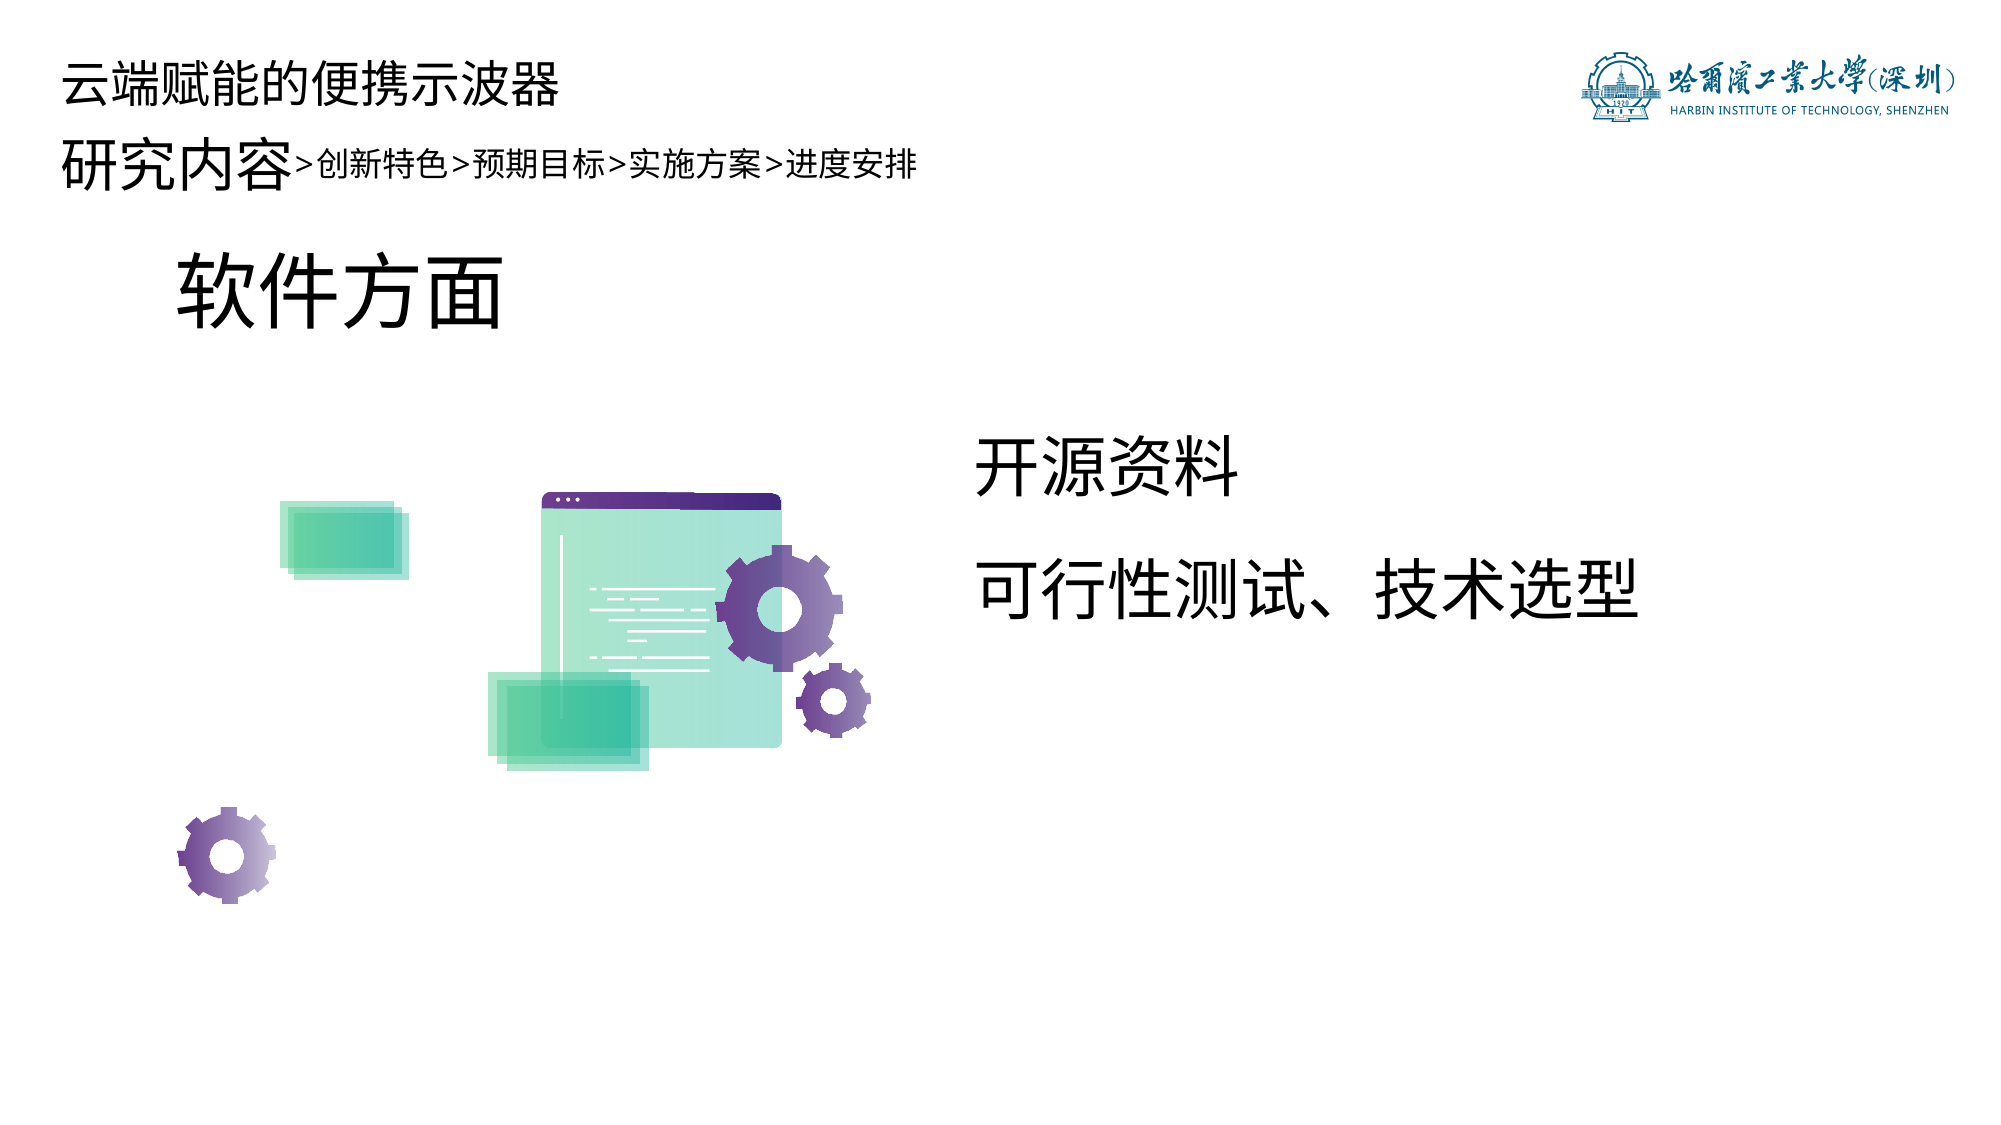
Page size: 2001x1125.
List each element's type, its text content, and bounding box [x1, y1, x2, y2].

text_box [280, 501, 394, 568]
text_box [507, 687, 649, 771]
text_box [607, 597, 625, 601]
text_box [631, 680, 640, 687]
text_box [276, 135, 989, 192]
text_box [640, 608, 685, 612]
text_box [715, 545, 843, 672]
text_box [488, 672, 631, 756]
text_box [690, 608, 707, 612]
text_box 研究内容 [46, 121, 316, 206]
text_box [541, 509, 782, 748]
text_box [497, 756, 507, 764]
text_box [796, 663, 871, 738]
text_box [294, 513, 408, 580]
text_box [177, 807, 276, 904]
text_box [541, 491, 782, 510]
picture [1581, 52, 1954, 122]
text_box [627, 639, 647, 643]
text_box [601, 587, 716, 591]
text_box [288, 507, 402, 574]
text_box 云端赋能的便携示波器 [46, 45, 603, 121]
text_box 可行性测试、技术选型 [958, 540, 1951, 636]
text_box 开源资料 [958, 417, 1951, 512]
text_box [630, 597, 660, 601]
text_box [589, 608, 635, 612]
text_box [608, 618, 710, 622]
text_box 软件方面 [159, 231, 878, 347]
